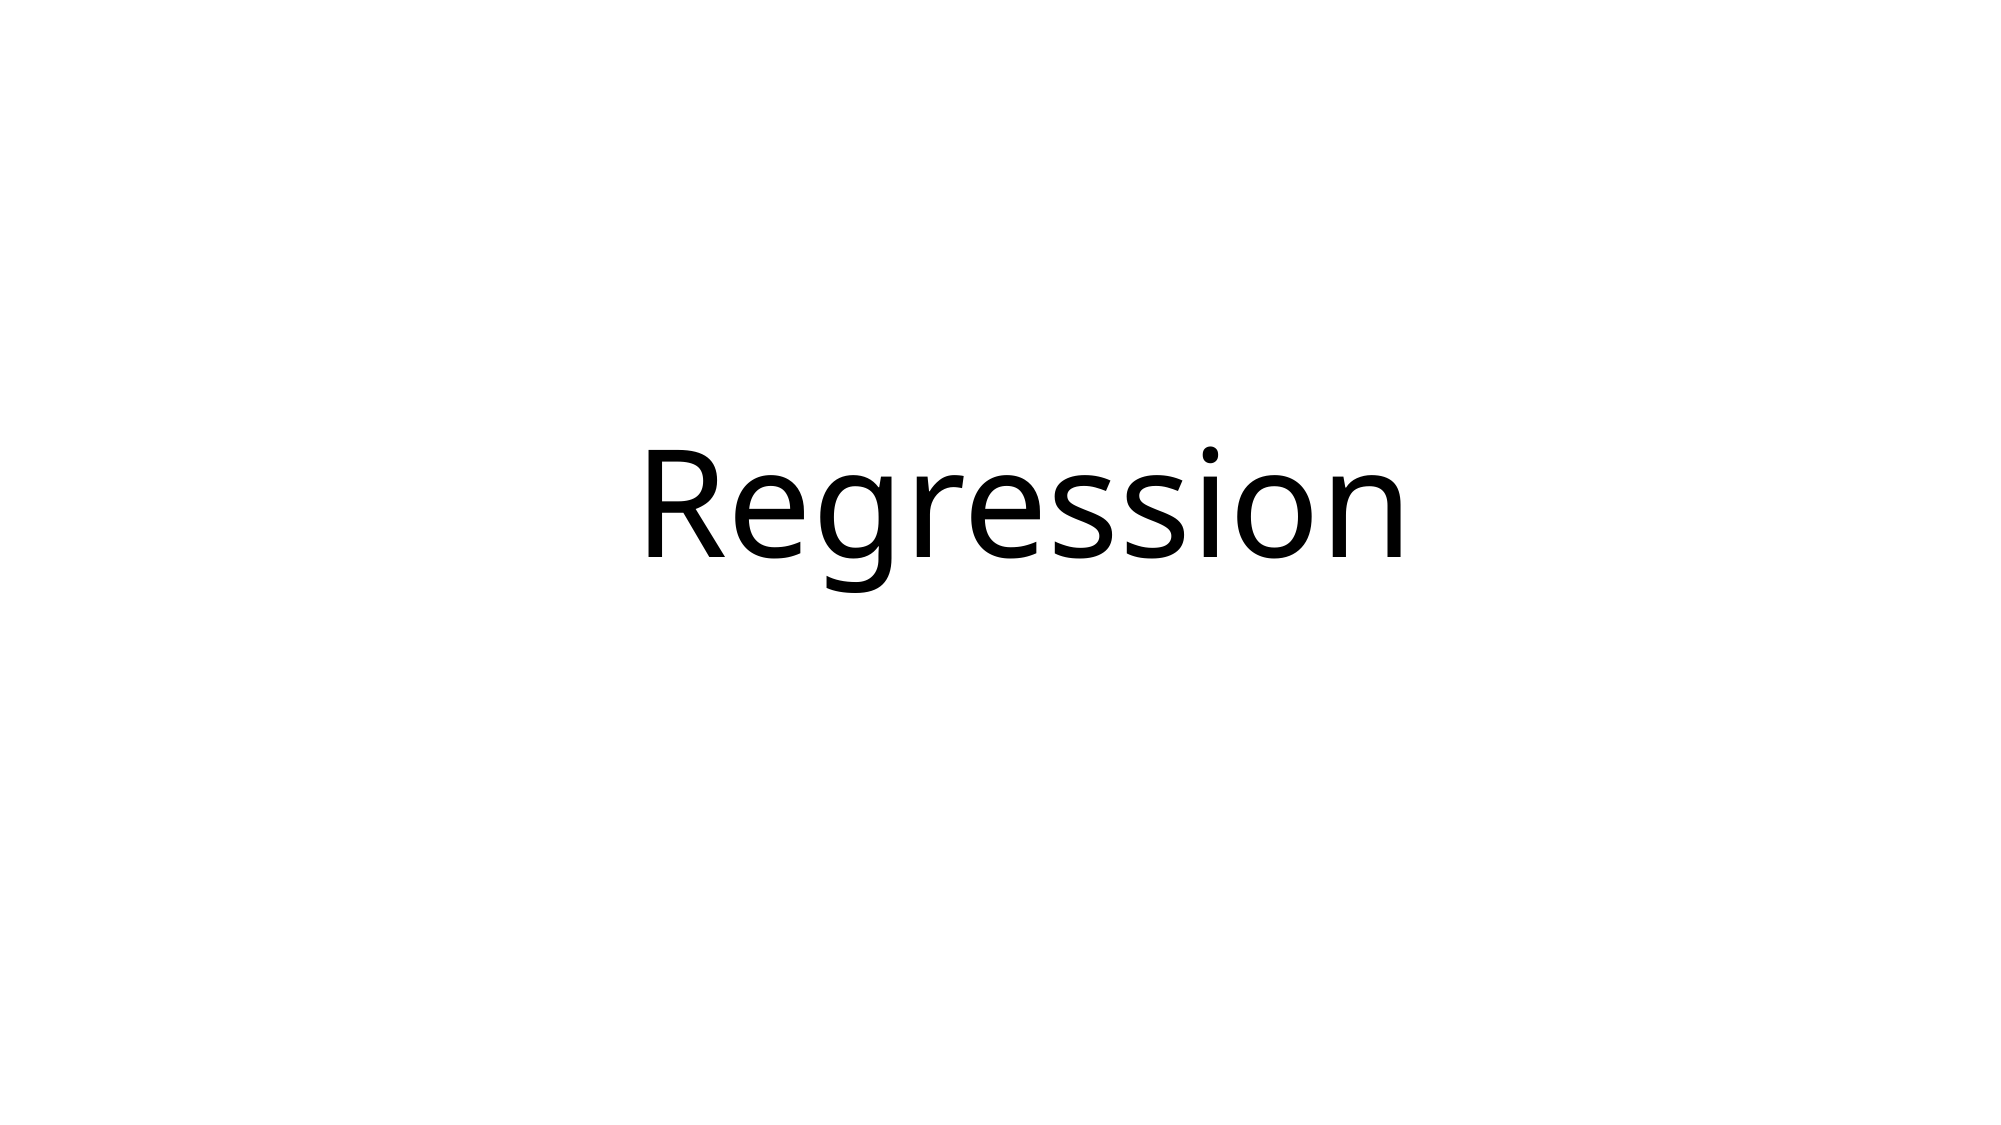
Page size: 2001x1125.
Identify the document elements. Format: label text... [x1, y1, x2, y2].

title Regression [619, 400, 1435, 619]
